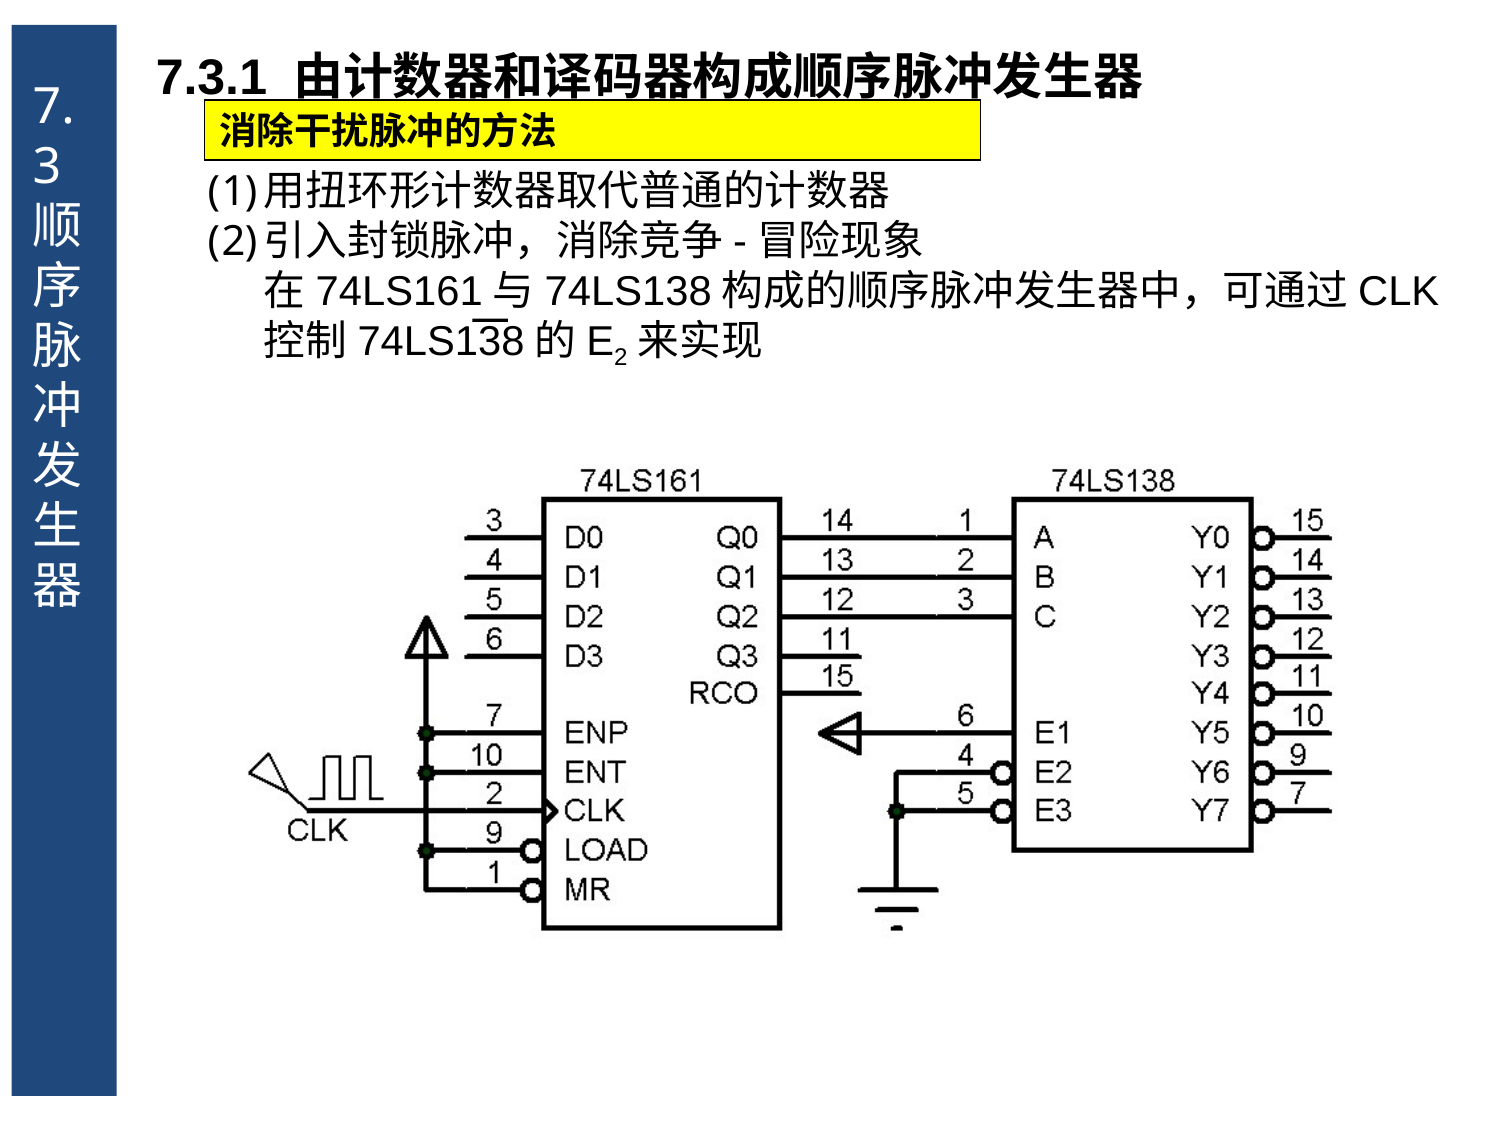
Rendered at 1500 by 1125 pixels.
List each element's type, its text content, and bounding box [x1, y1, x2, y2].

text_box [241, 444, 1341, 944]
text_box 7.3.1 由计数器和译码器构成顺序脉冲发生器 [141, 7, 1411, 112]
title 7.3 顺序脉冲发生器 [17, 66, 115, 1075]
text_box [192, 155, 1500, 374]
text_box 消除干扰脉冲的方法 [204, 100, 981, 154]
